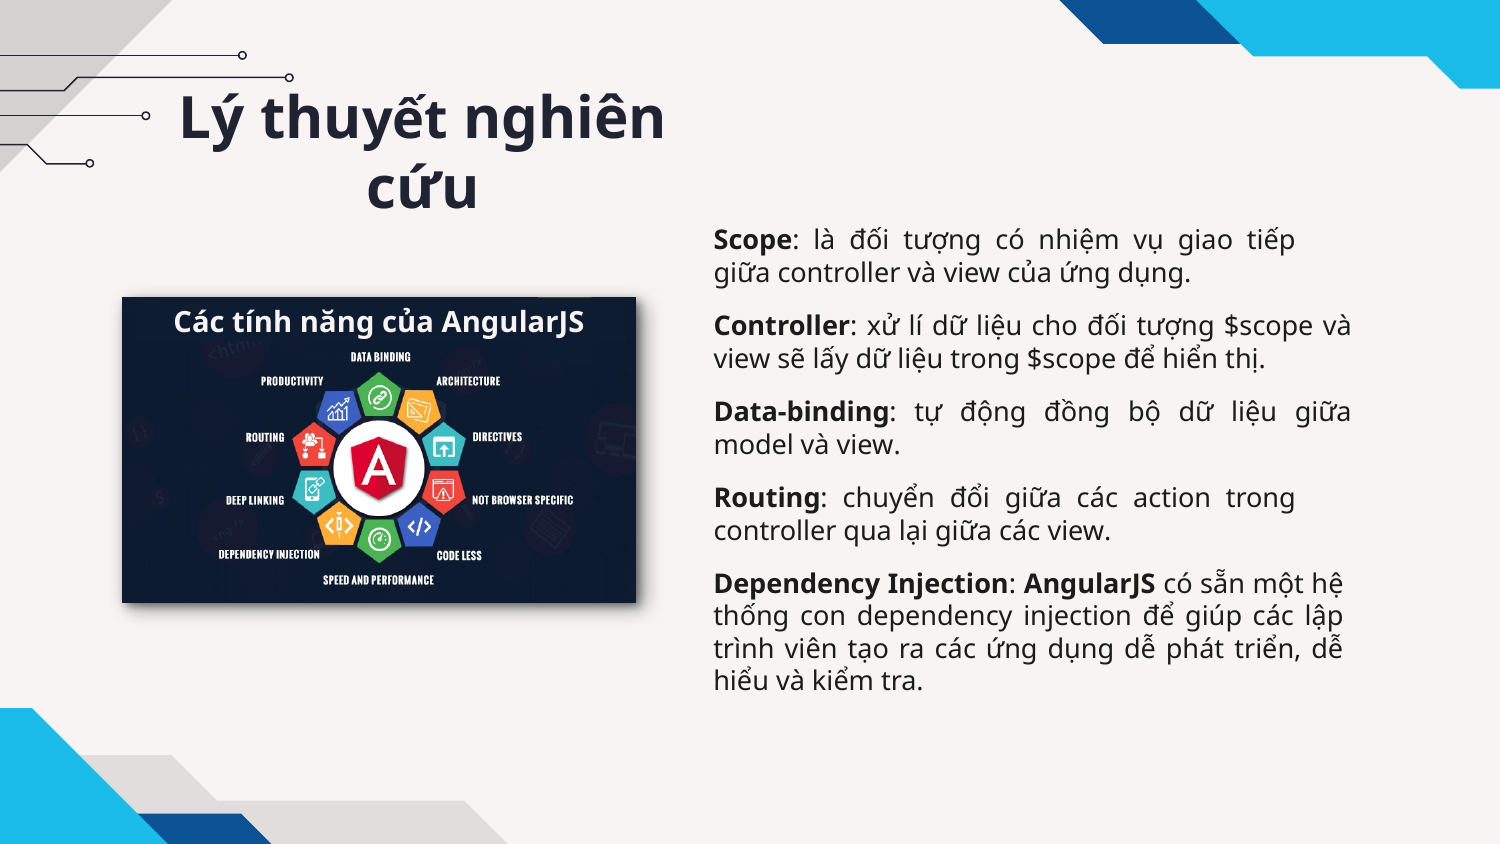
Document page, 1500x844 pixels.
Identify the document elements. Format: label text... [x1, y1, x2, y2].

title Lý thuyết nghiên cứu [123, 65, 723, 160]
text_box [122, 297, 636, 603]
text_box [698, 215, 1367, 739]
